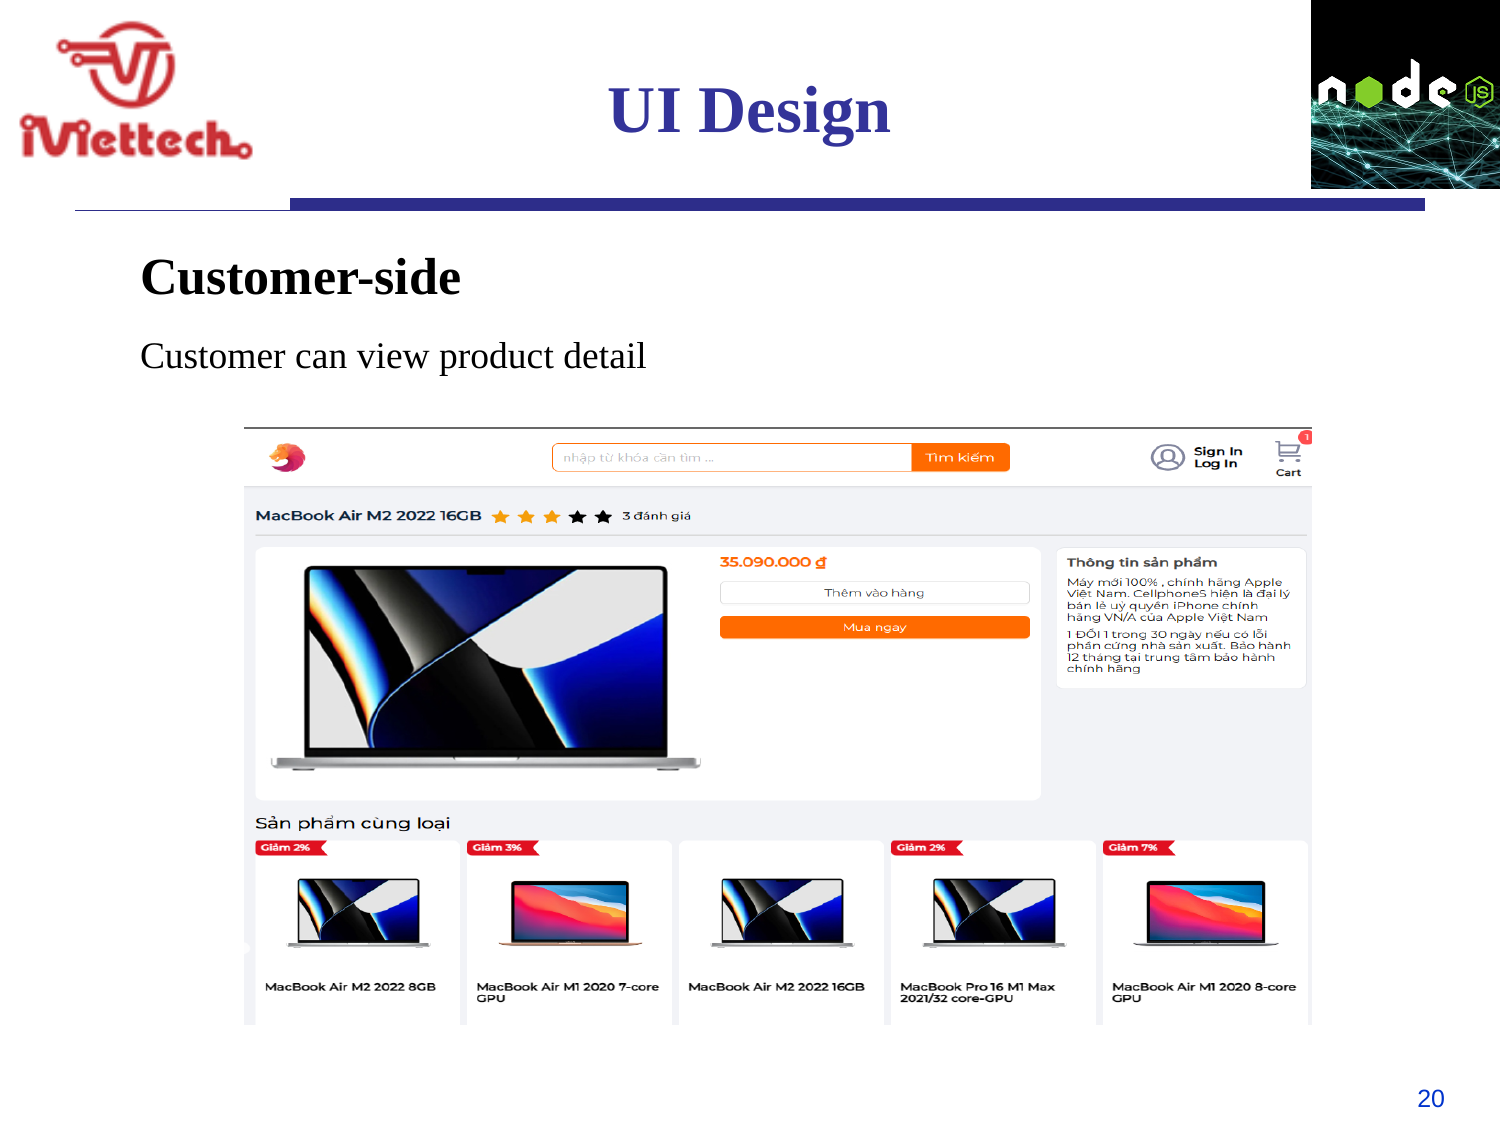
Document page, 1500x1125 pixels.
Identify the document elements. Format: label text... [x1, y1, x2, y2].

title UI Design [294, 37, 1305, 175]
text_box Customer-side [124, 235, 1475, 313]
picture [1311, 0, 1500, 189]
picture [244, 427, 1312, 1026]
text_box Customer can view product detail [0, 323, 1325, 429]
picture [0, 0, 290, 210]
footer 20 [1362, 1074, 1500, 1125]
